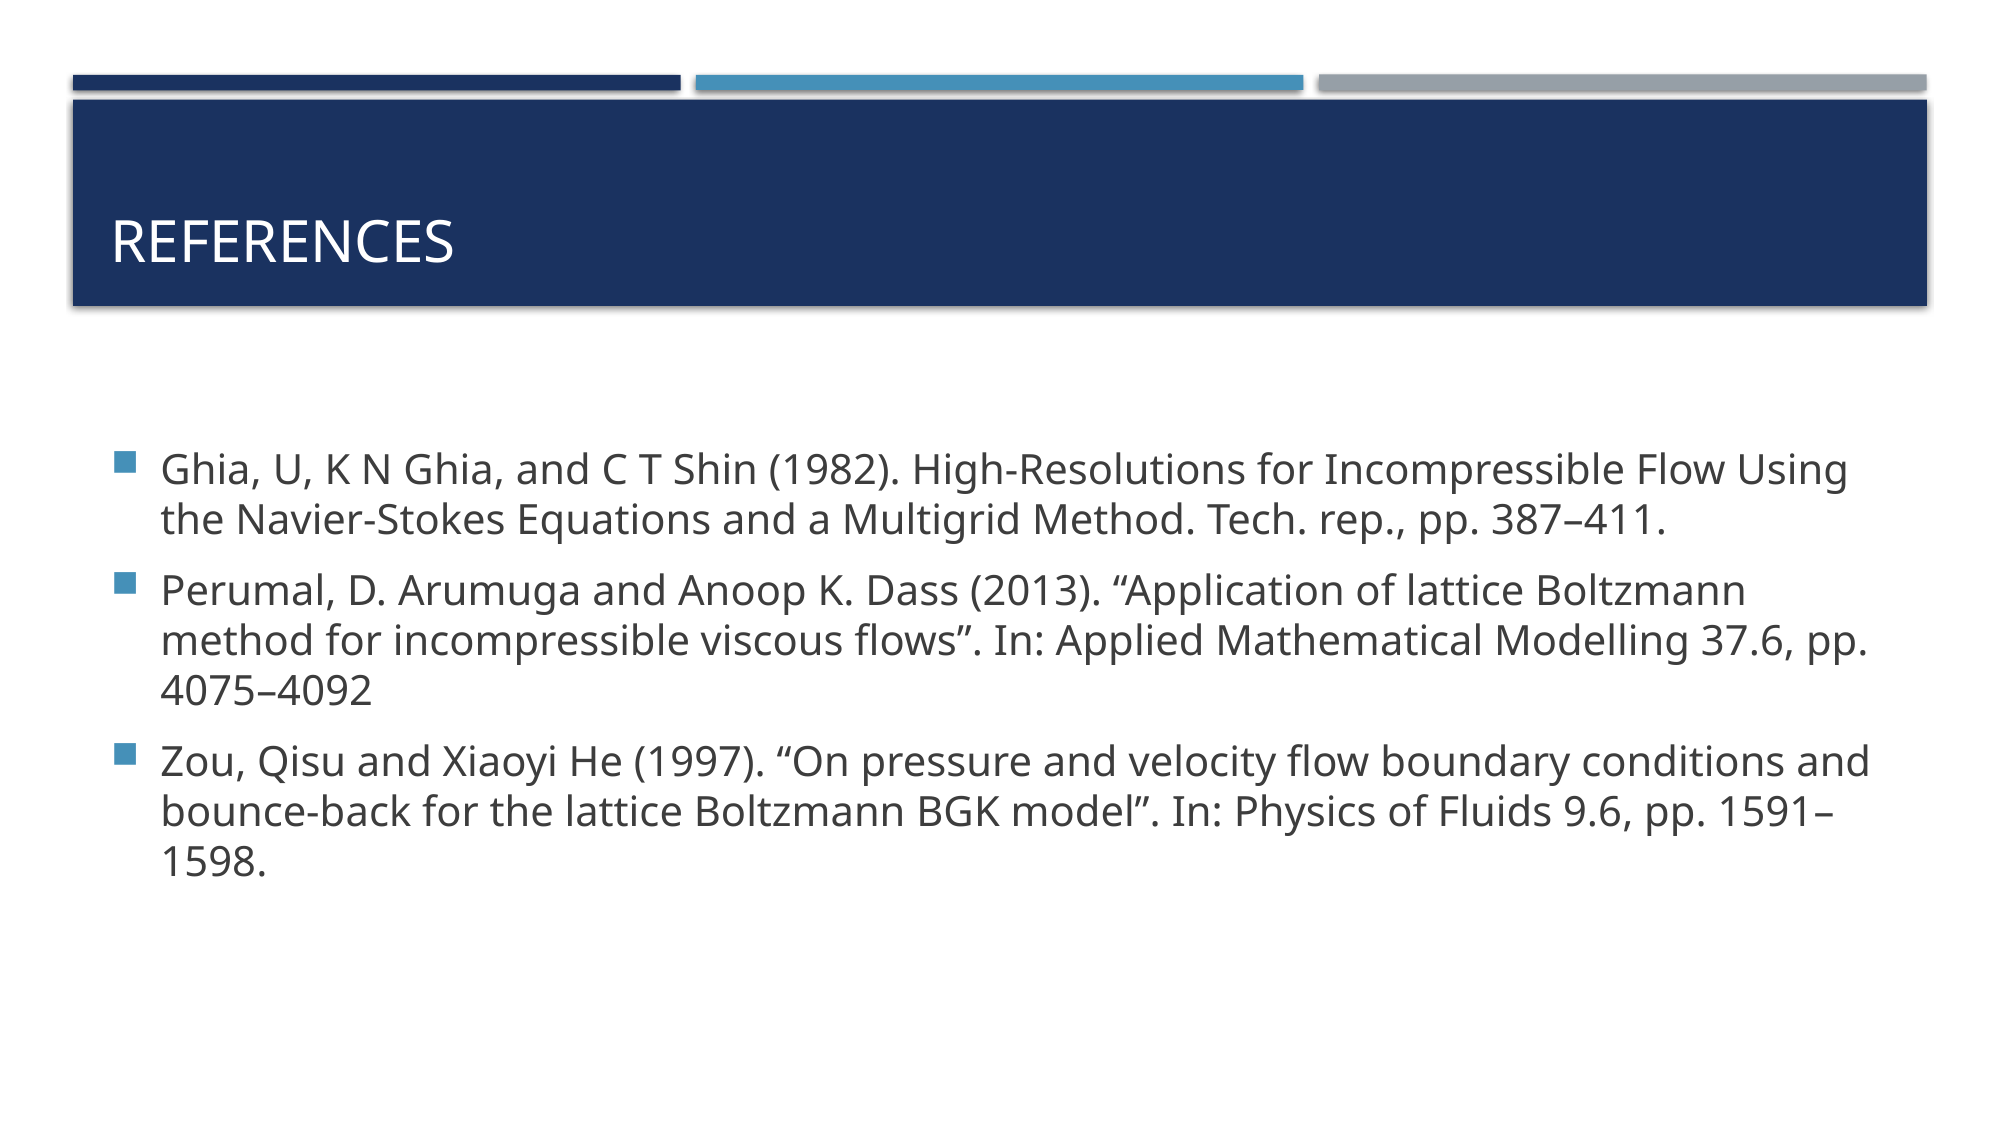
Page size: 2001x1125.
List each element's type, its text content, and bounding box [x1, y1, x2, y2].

list Ghia, U, K N Ghia, and C T Shin (1982). High-Resolutions for Incompressible Flow Using the Navier-Stokes Equations and a Multigrid Method. Tech. rep., pp. 387–411. Perumal, D. Arumuga and Anoop K. Dass (2013). “Application of lattice Boltzmann method for incompressible viscous flows”. In: Applied Mathematical Modelling 37.6, pp. 4075–4092 Zou, Qisu and Xiaoyi He (1997). “On pressure and velocity flow boundary conditions and bounce-back for the lattice Boltzmann BGK model”. In: Physics of Fluids 9.6, pp. 1591–1598. [95, 365, 1905, 962]
title References [95, 119, 1905, 282]
